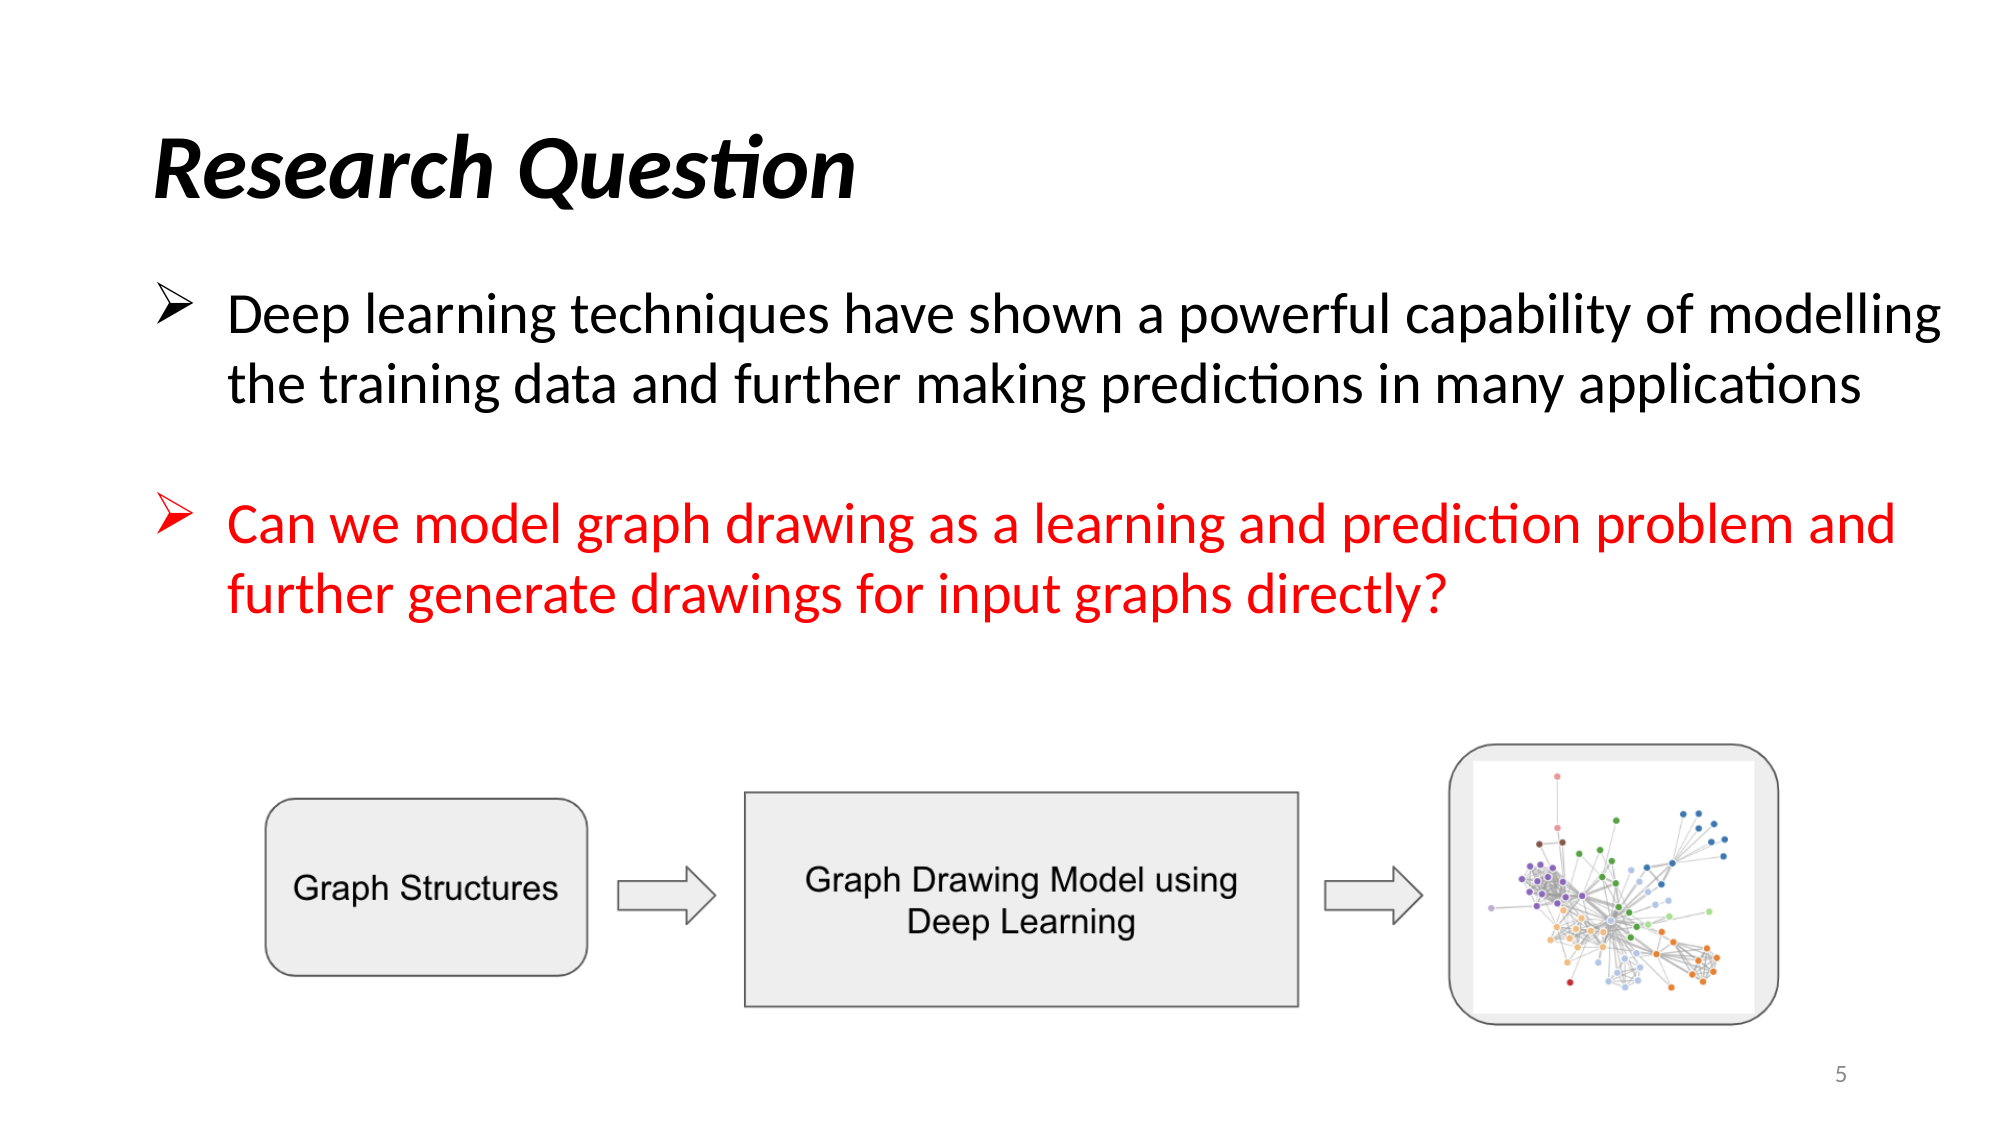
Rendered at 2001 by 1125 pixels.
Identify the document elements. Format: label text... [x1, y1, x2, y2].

text_box Deep learning techniques have shown a powerful capability of modelling the training data and further making predictions in many applications Can we model graph drawing as a learning and prediction problem and further generate drawings for input graphs directly? [137, 267, 2000, 703]
picture [227, 707, 1803, 1072]
slide_number 5 [1412, 1042, 1863, 1103]
title Research Question [137, 59, 1863, 267]
